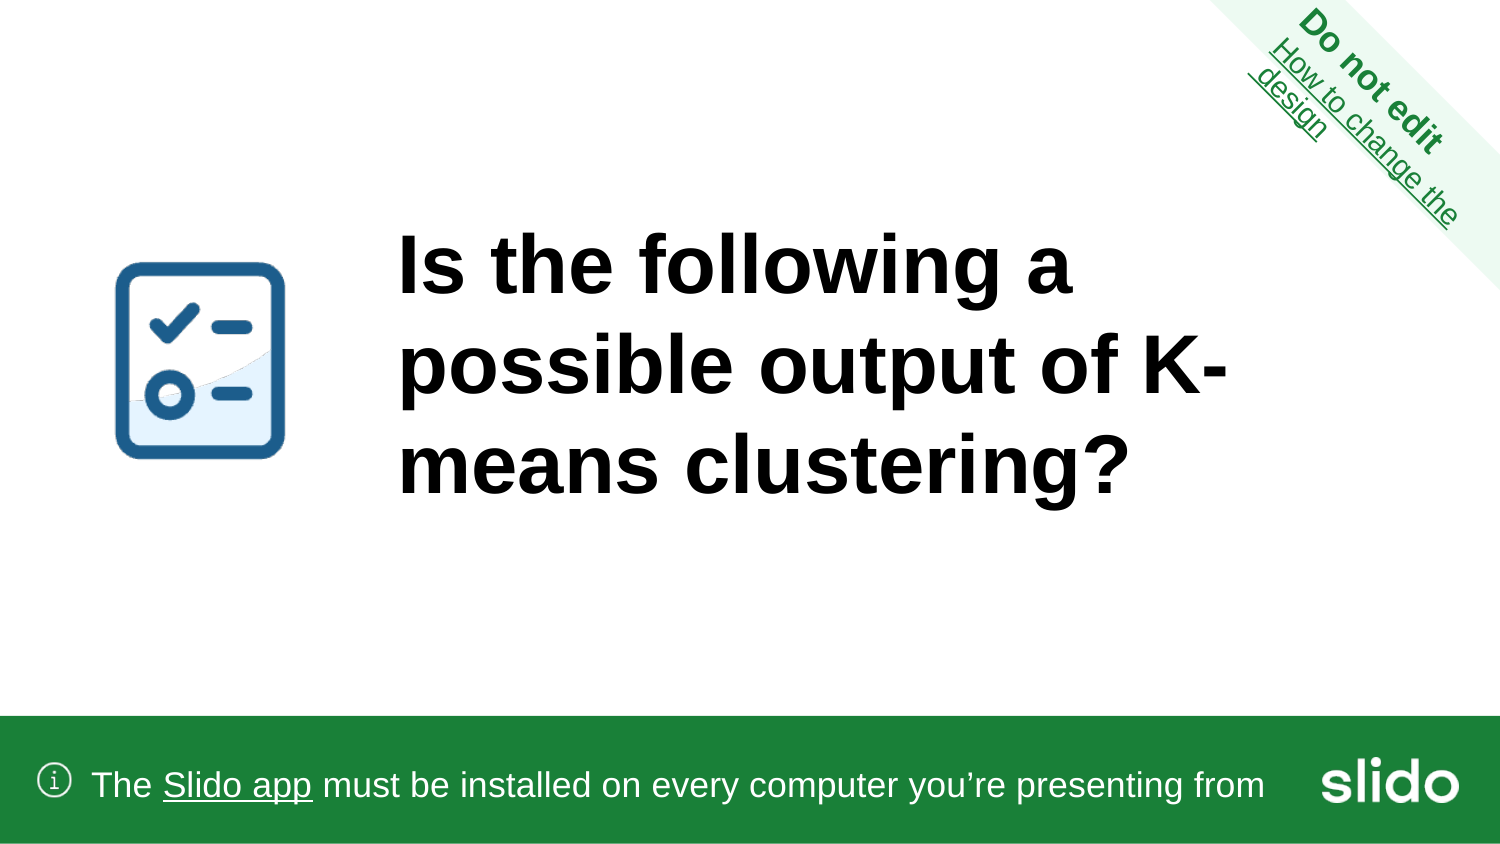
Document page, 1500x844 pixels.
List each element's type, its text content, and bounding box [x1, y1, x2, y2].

picture [36, 761, 74, 799]
text_box [53, 212, 349, 508]
text_box The Slido app must be installed on every computer you’re presenting from [0, 714, 1500, 844]
text_box Is the following a possible output of K-means clustering? [381, 121, 1429, 599]
picture [1321, 756, 1460, 803]
text_box Do not edit How to change the design [1208, 0, 1500, 292]
